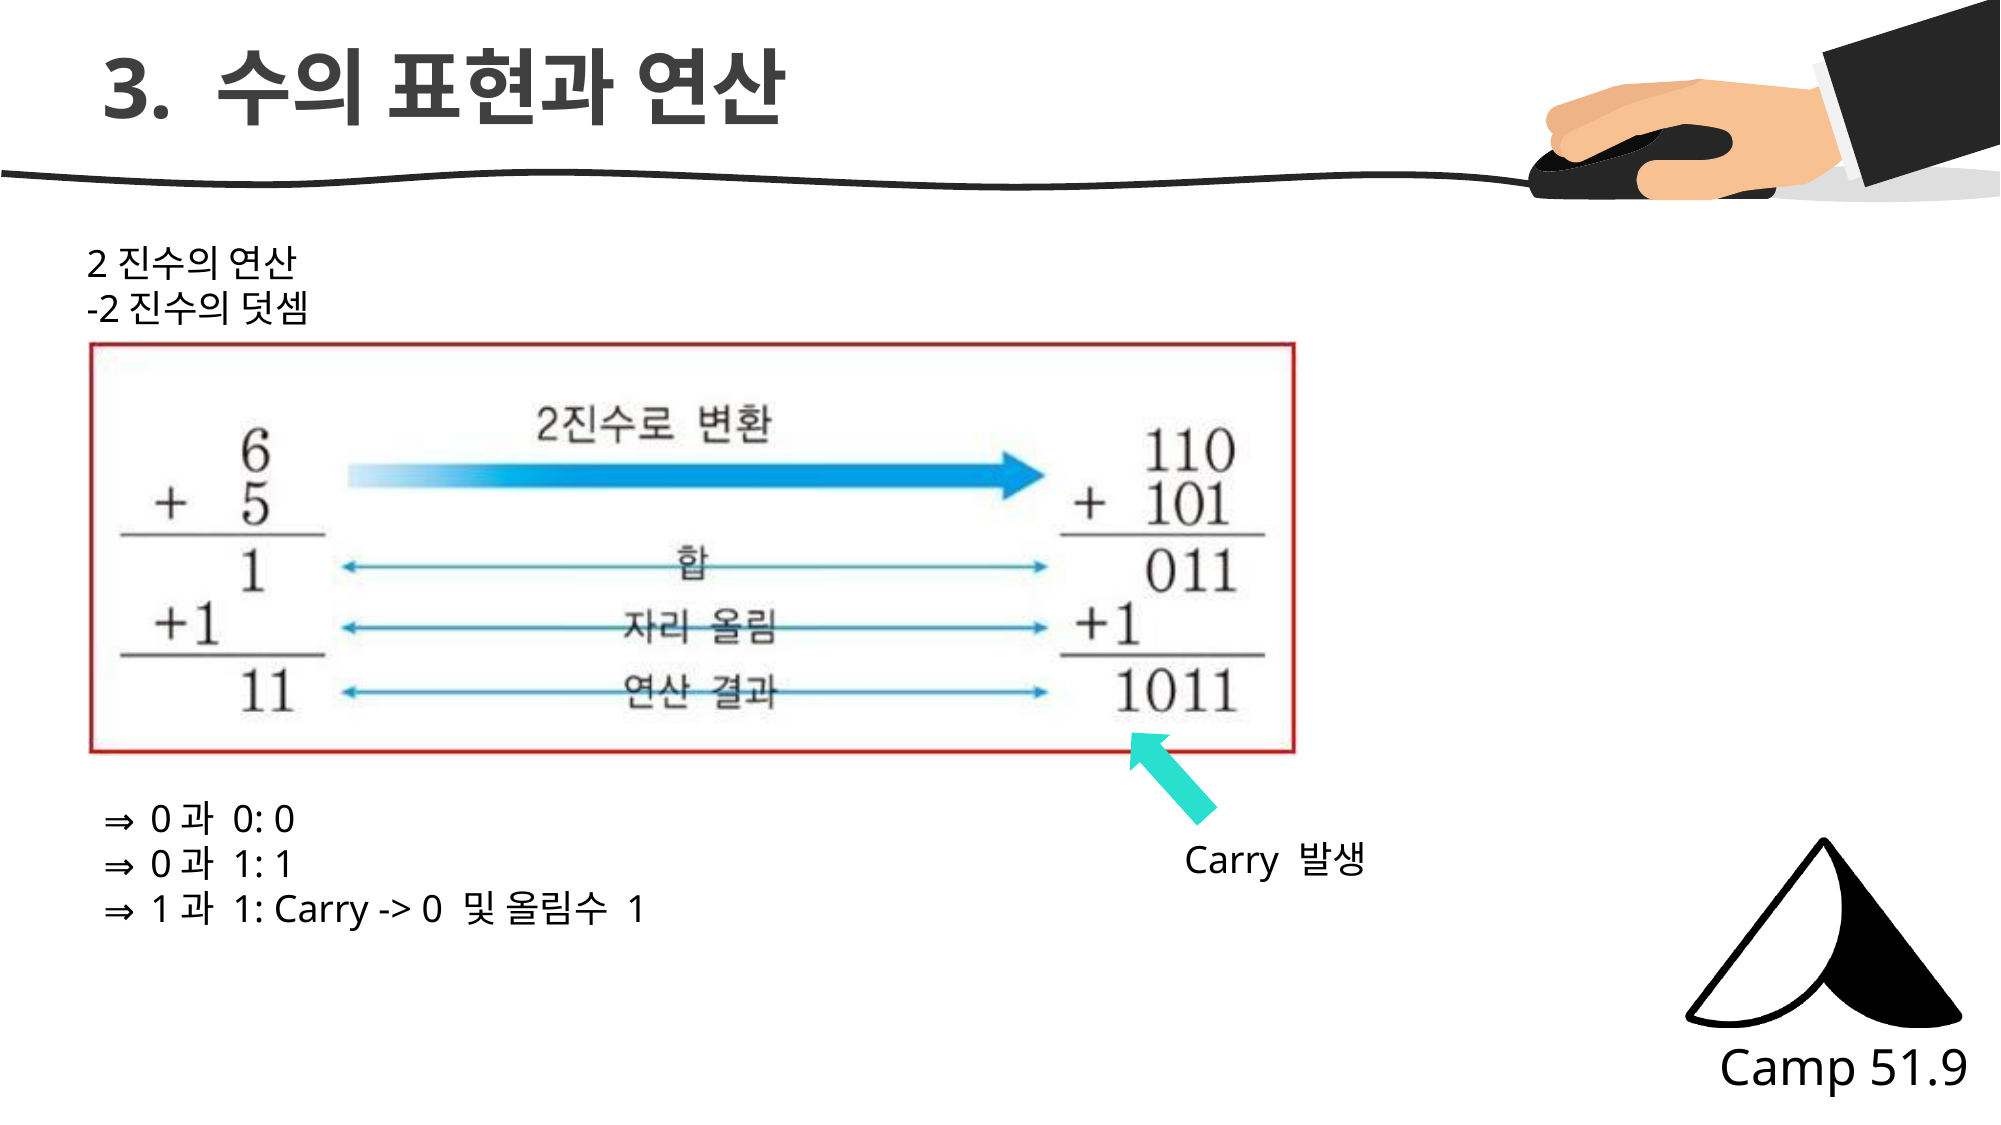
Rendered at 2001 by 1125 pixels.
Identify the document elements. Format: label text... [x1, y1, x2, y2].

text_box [1811, 0, 2000, 188]
text_box [1772, 184, 2000, 203]
text_box 2진수의 연산 -2진수의 덧셈 [71, 232, 851, 338]
text_box 3. 수의 표현과 연산 [87, 27, 1428, 144]
text_box [1721, 188, 1777, 199]
picture [1682, 835, 1963, 1029]
text_box Carry 발생 [1169, 828, 1398, 889]
text_box [1560, 79, 1806, 201]
text_box [1142, 765, 1218, 826]
text_box [1546, 80, 1687, 133]
text_box [1534, 130, 1662, 171]
text_box [1129, 765, 1137, 772]
picture [88, 341, 1298, 757]
text_box Camp 51.9 [1705, 1027, 2000, 1103]
text_box [1, 172, 1535, 188]
text_box 0과 0: 0 0과 1: 1 1과 1: Carry -> 0 및 올림수 1 [88, 787, 838, 938]
text_box [1550, 78, 1703, 158]
text_box [1528, 124, 1732, 200]
